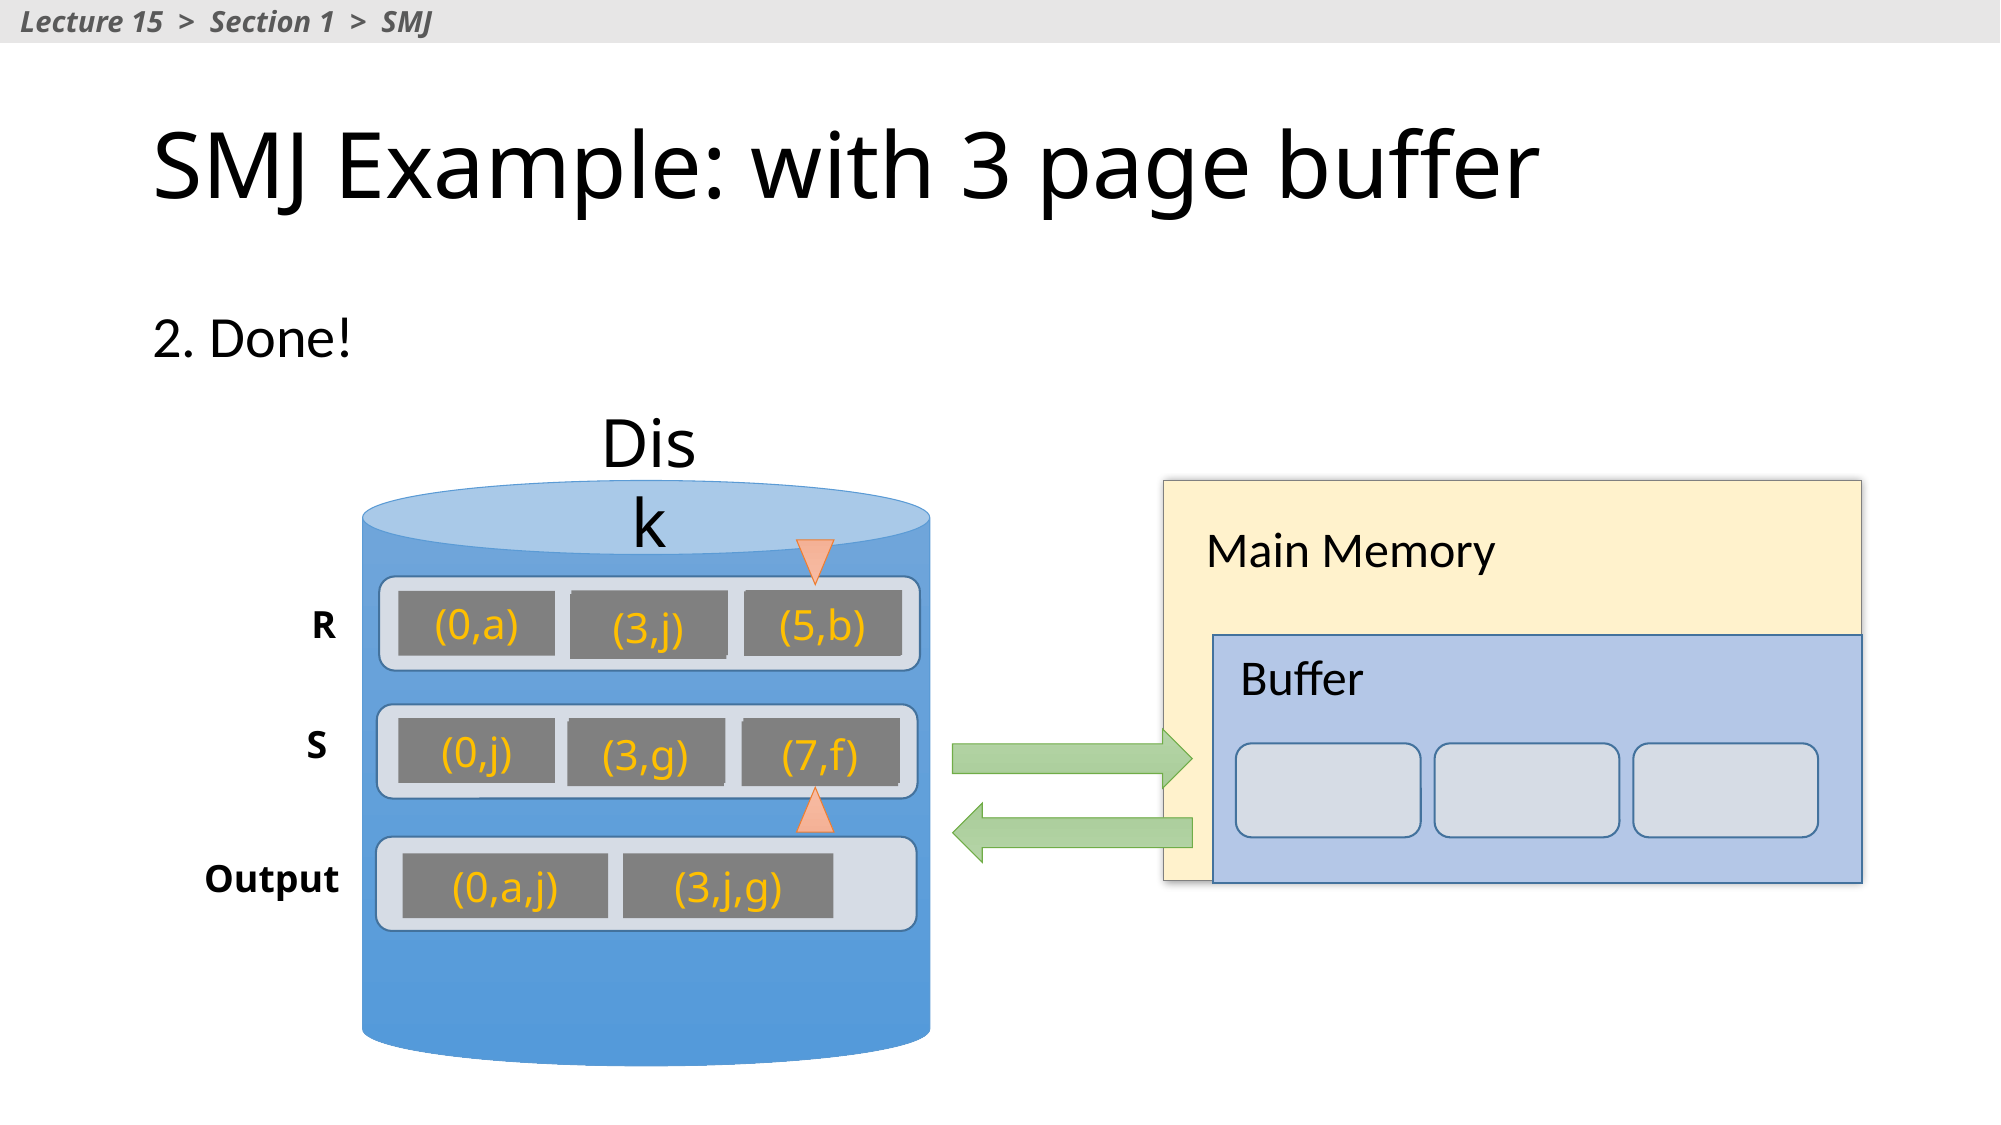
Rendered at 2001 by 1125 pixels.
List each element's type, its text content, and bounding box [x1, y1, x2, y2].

text_box [951, 727, 1163, 790]
text_box (3,g) [567, 721, 724, 787]
list 2. Done! [137, 299, 1863, 1014]
text_box [378, 575, 922, 672]
text_box (3,j) [570, 594, 727, 659]
text_box 3,g [568, 718, 726, 783]
text_box [795, 785, 835, 833]
text_box 7,f [743, 718, 900, 783]
text_box S [291, 713, 343, 774]
text_box (0,a) [398, 590, 555, 656]
text_box R [296, 593, 351, 654]
text_box (0,a,j) [402, 853, 609, 919]
text_box [374, 835, 918, 932]
text_box [951, 801, 1163, 864]
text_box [0, 0, 2000, 47]
text_box (0,j) [398, 718, 555, 783]
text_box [1163, 480, 1863, 884]
text_box (3,j,g) [623, 853, 834, 919]
text_box [795, 539, 835, 587]
text_box [375, 703, 919, 800]
text_box (5,b) [744, 591, 901, 656]
text_box [362, 481, 931, 1067]
text_box Disk [576, 393, 722, 569]
text_box 3,j [571, 590, 728, 656]
text_box Output [189, 847, 355, 907]
text_box (7,f) [741, 721, 899, 787]
